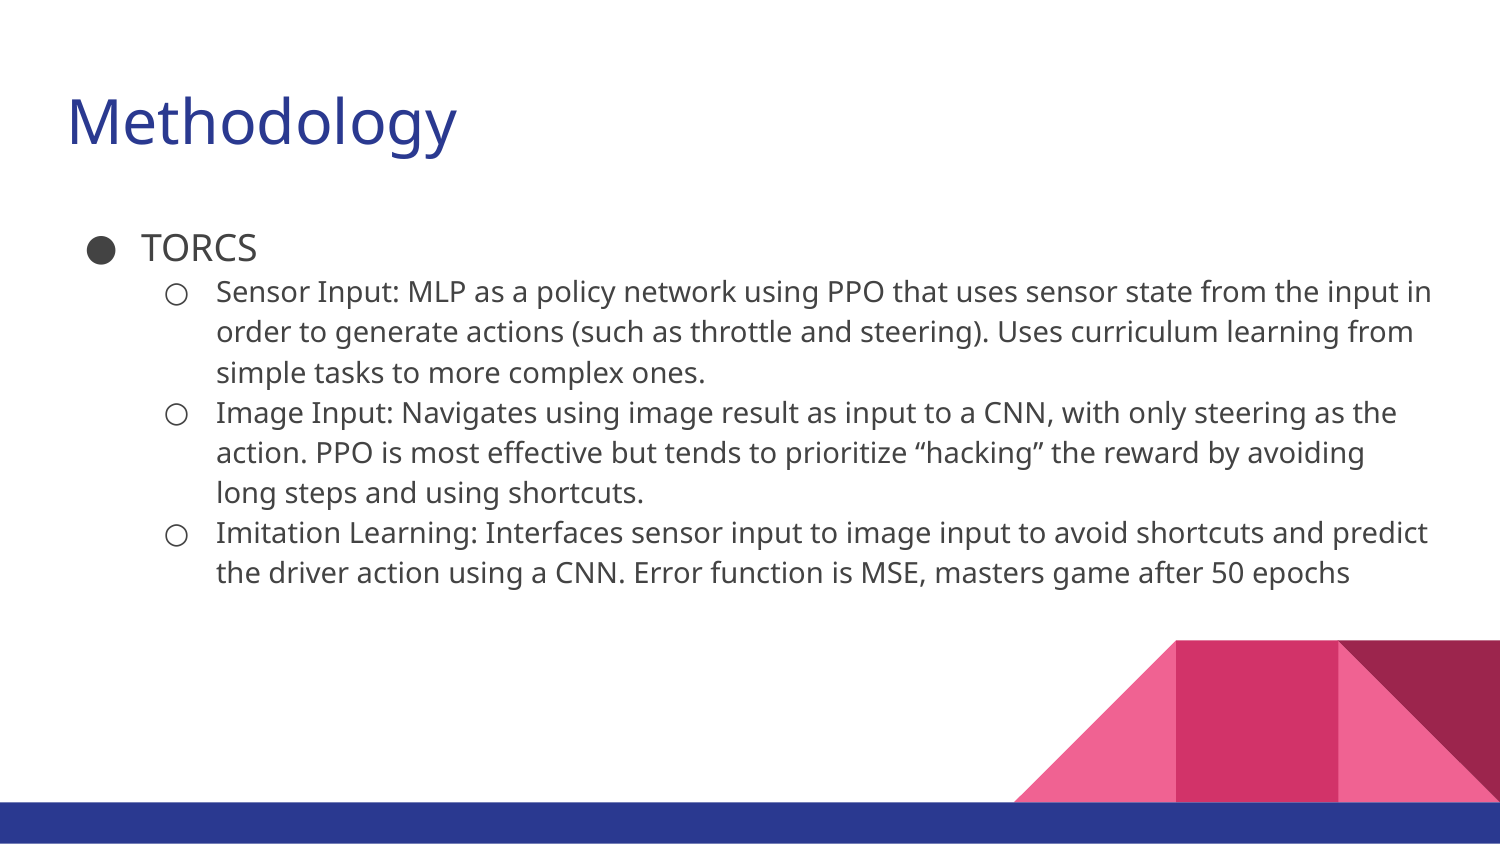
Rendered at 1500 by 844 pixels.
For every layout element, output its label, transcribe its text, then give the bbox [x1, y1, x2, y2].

title Methodology [51, 67, 1449, 167]
list TORCS Sensor Input: MLP as a policy network using PPO that uses sensor state from the input in order to generate actions (such as throttle and steering). Uses curriculum learning from simple tasks to more complex ones. Image Input: Navigates using image result as input to a CNN, with only steering as the action. PPO is most effective but tends to prioritize “hacking” the reward by avoiding long steps and using shortcuts. Imitation Learning: Interfaces sensor input to image input to avoid shortcuts and predict the driver action using a CNN. Error function is MSE, masters game after 50 epochs [51, 201, 1449, 750]
